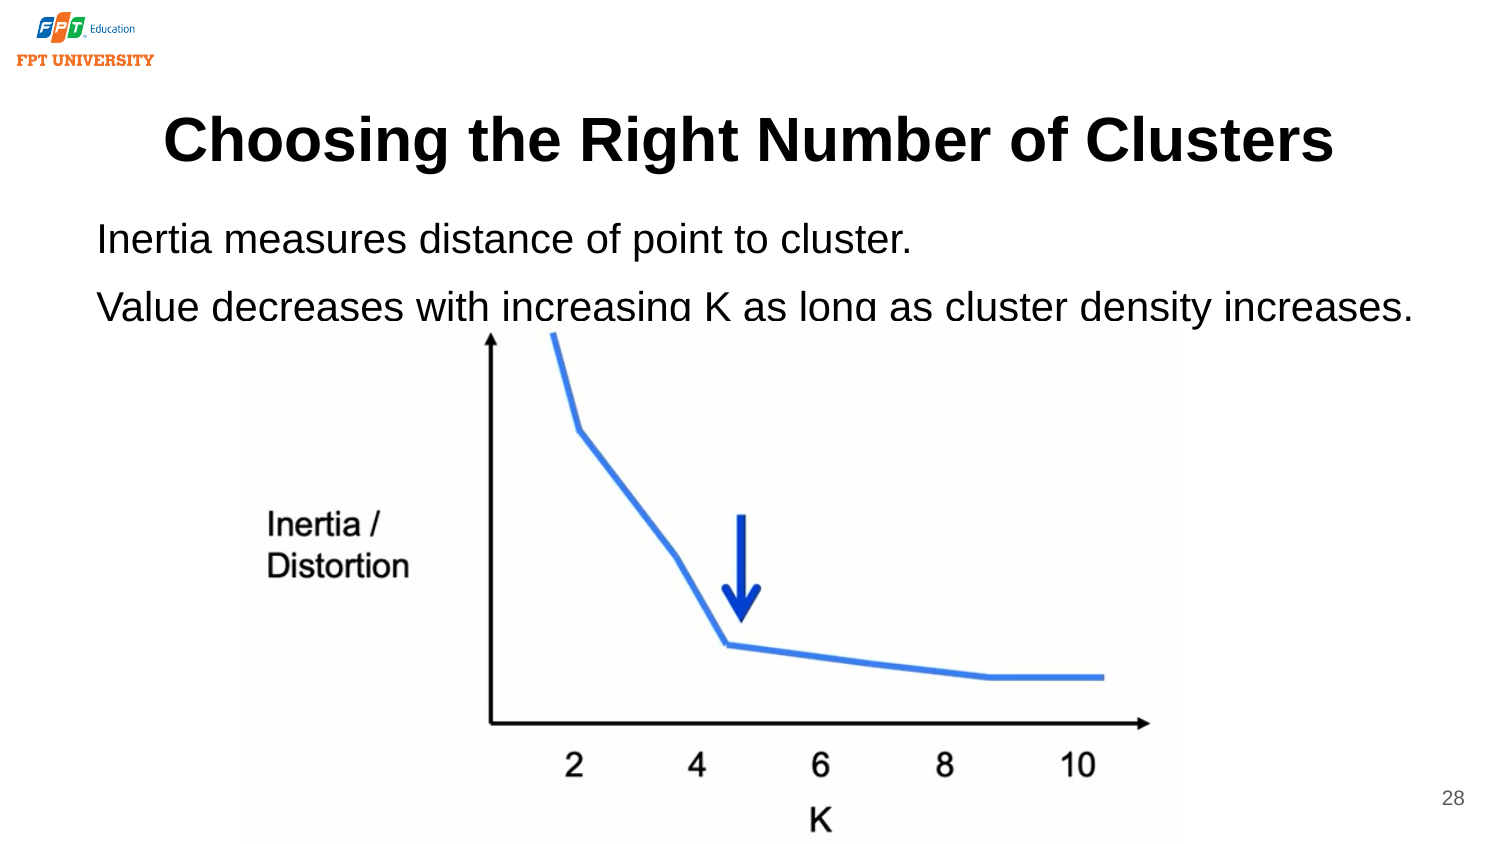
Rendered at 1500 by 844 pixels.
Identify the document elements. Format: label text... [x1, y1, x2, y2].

list Inertia measures distance of point to cluster. Value decreases with increasing K as long as cluster density increases. [81, 189, 1449, 362]
picture [244, 321, 1180, 844]
slide_number 28 [1389, 764, 1480, 830]
title Choosing the Right Number of Clusters [51, 72, 1449, 167]
picture [11, 1, 160, 77]
